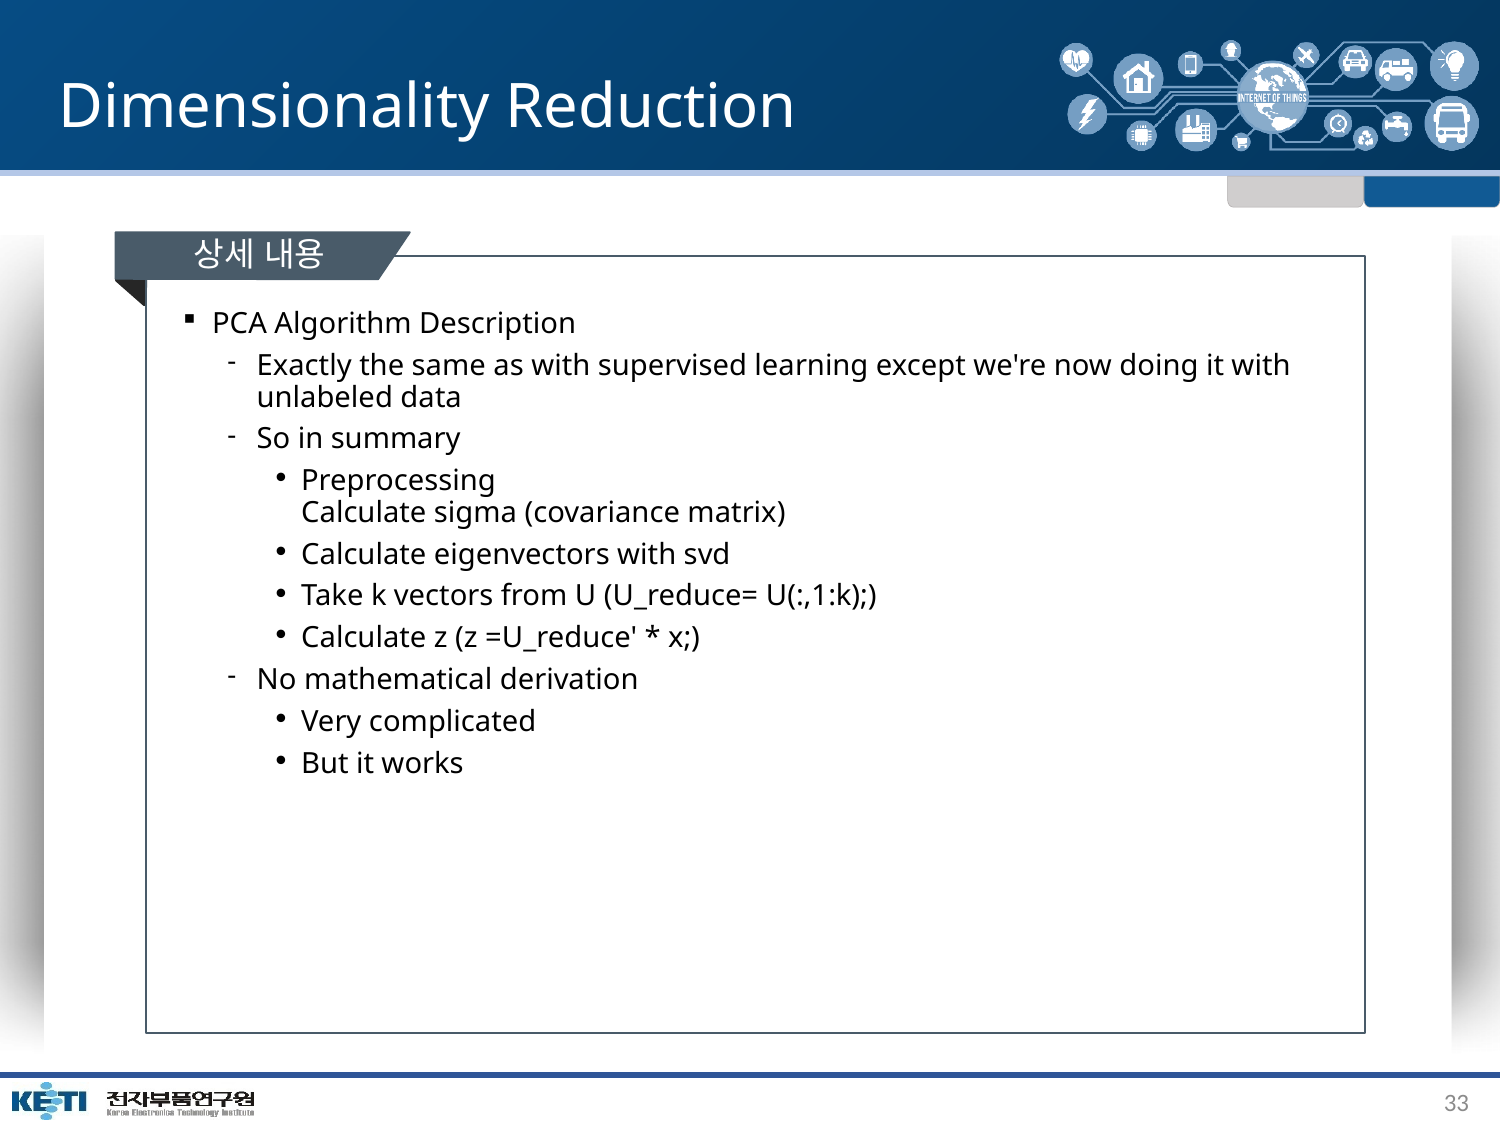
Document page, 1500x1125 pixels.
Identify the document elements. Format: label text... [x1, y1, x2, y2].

slide_number 33 [1146, 1088, 1485, 1114]
picture [12, 1082, 254, 1120]
title Dimensionality Reduction [43, 66, 1052, 149]
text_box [115, 231, 1366, 1034]
